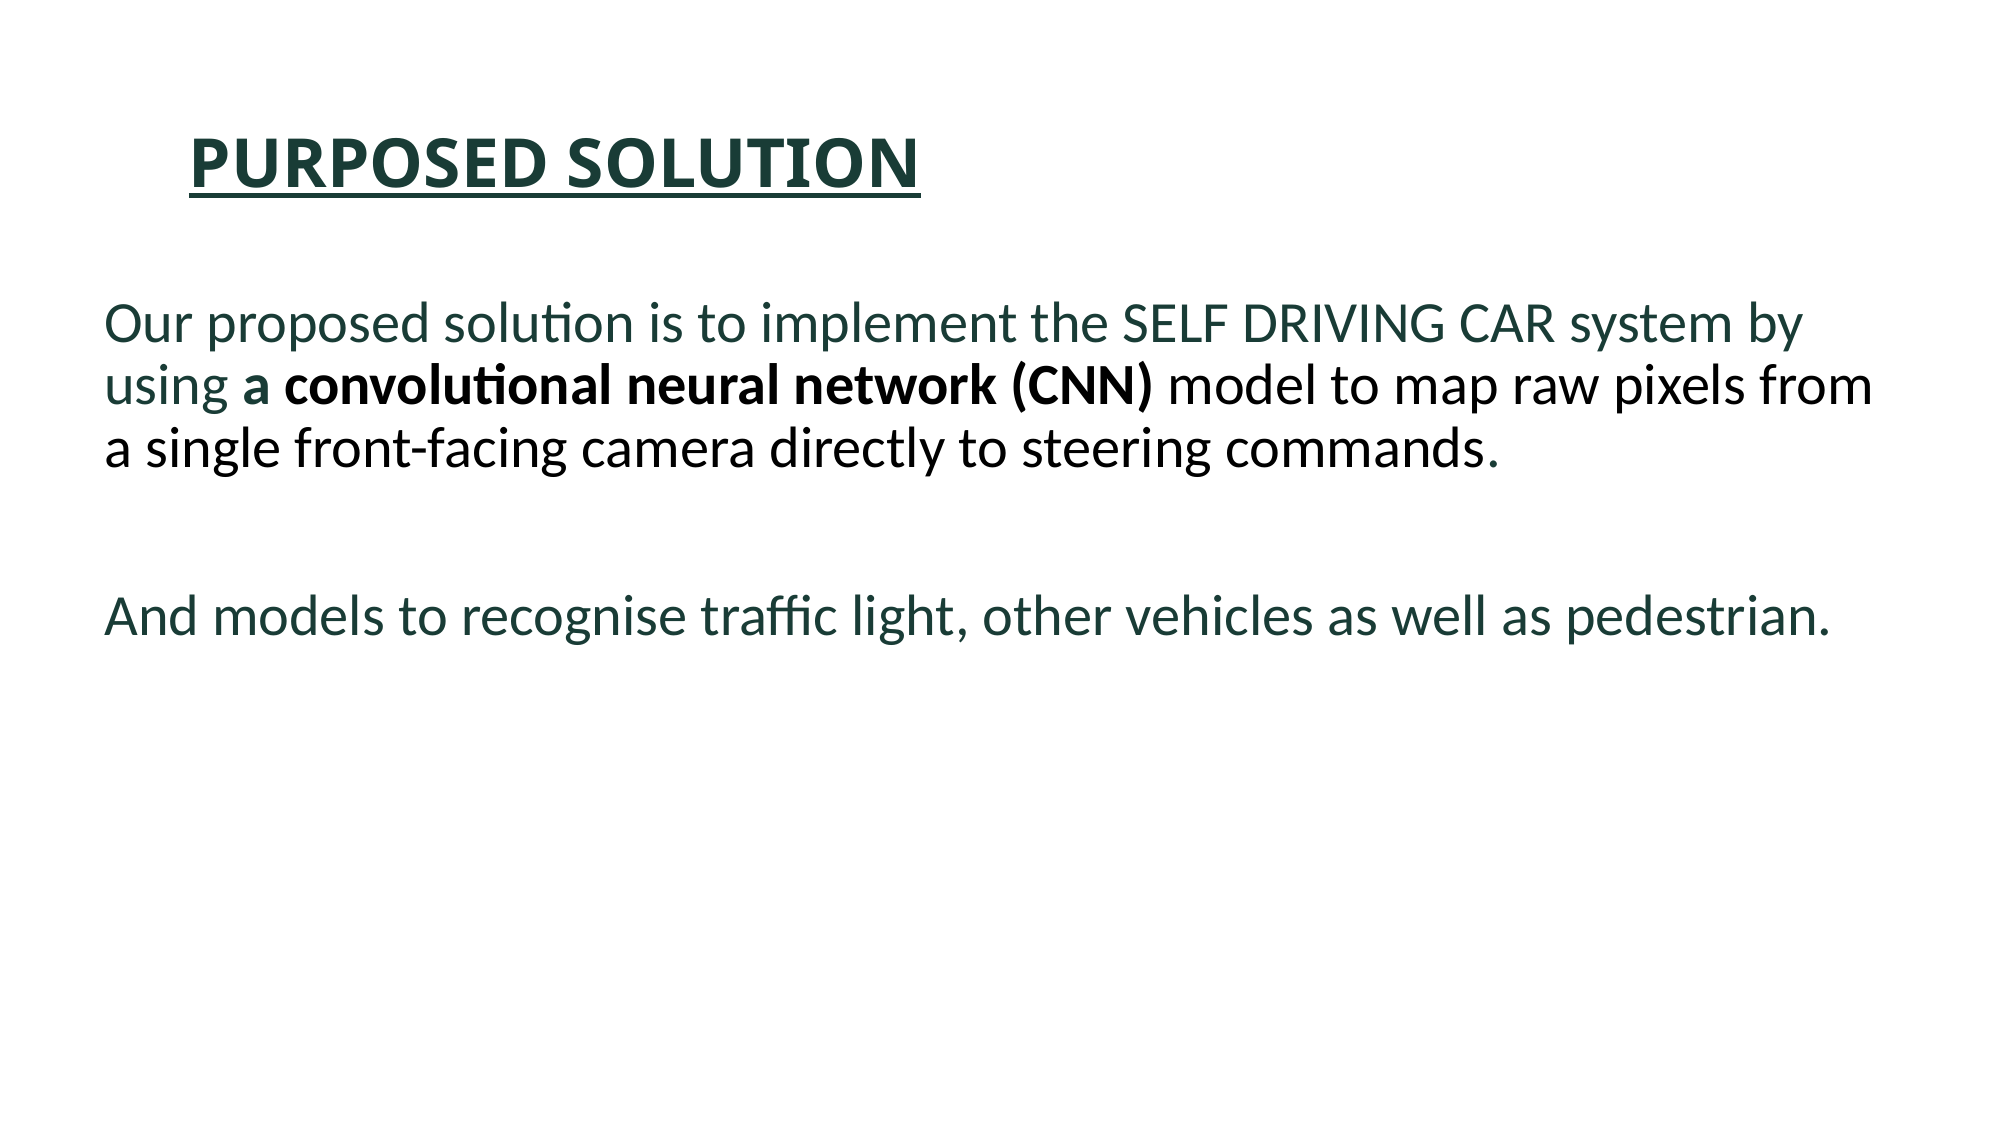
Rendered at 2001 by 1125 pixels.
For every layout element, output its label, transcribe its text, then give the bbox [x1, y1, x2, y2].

title PURPOSED SOLUTION [110, 84, 1000, 210]
subtitle Our proposed solution is to implement the SELF DRIVING CAR system by using a convolutional neural network (CNN) model to map raw pixels from a single front-facing camera directly to steering commands. And models to recognise traffic light, other vehicles as well as pedestrian. [89, 284, 1890, 969]
